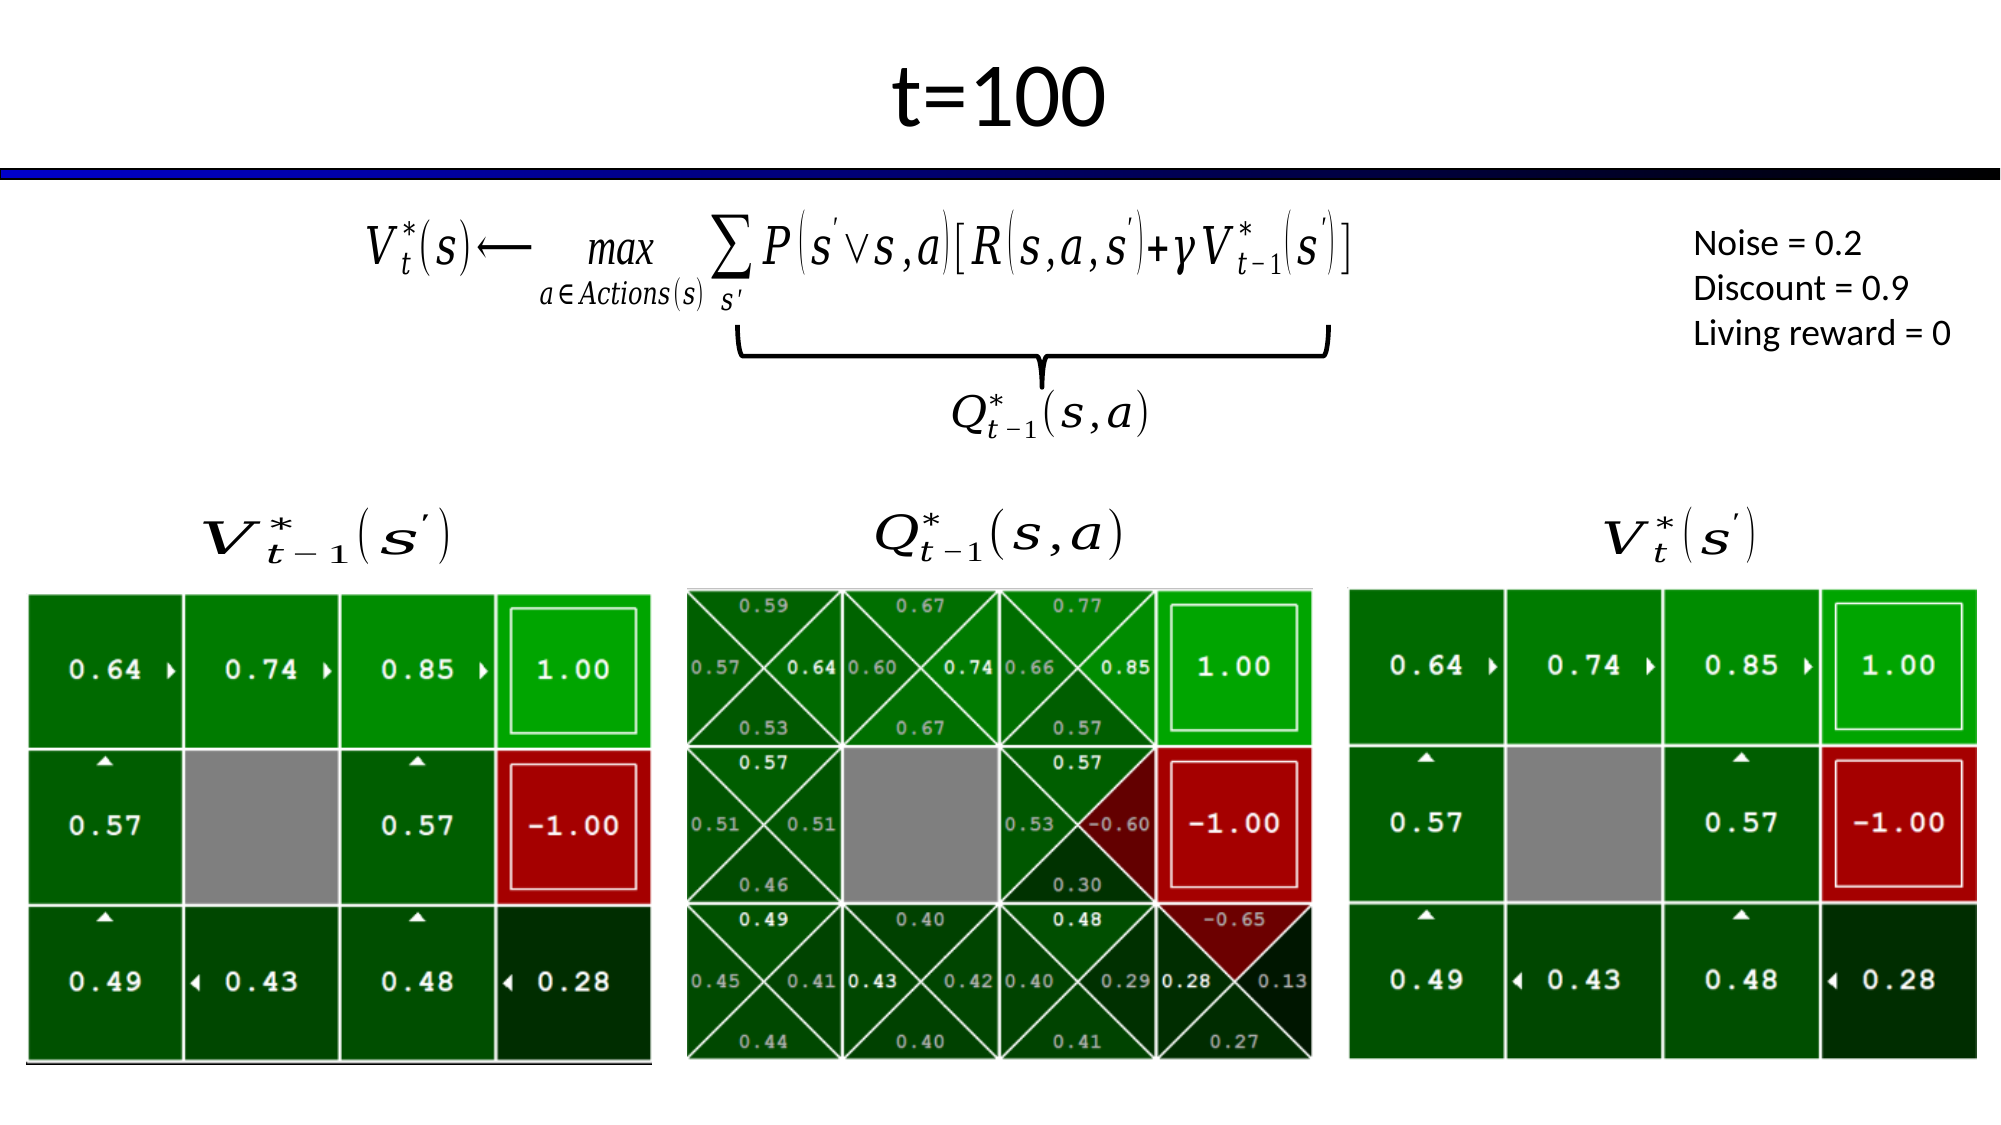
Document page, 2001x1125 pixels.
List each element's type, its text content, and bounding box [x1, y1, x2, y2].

text_box Noise = 0.2 Discount = 0.9 Living reward = 0 [1678, 211, 2000, 361]
picture [687, 587, 1313, 1061]
picture [26, 592, 653, 1066]
text_box [736, 324, 1330, 389]
title t=100 [0, 0, 2000, 184]
picture [1347, 587, 1977, 1061]
